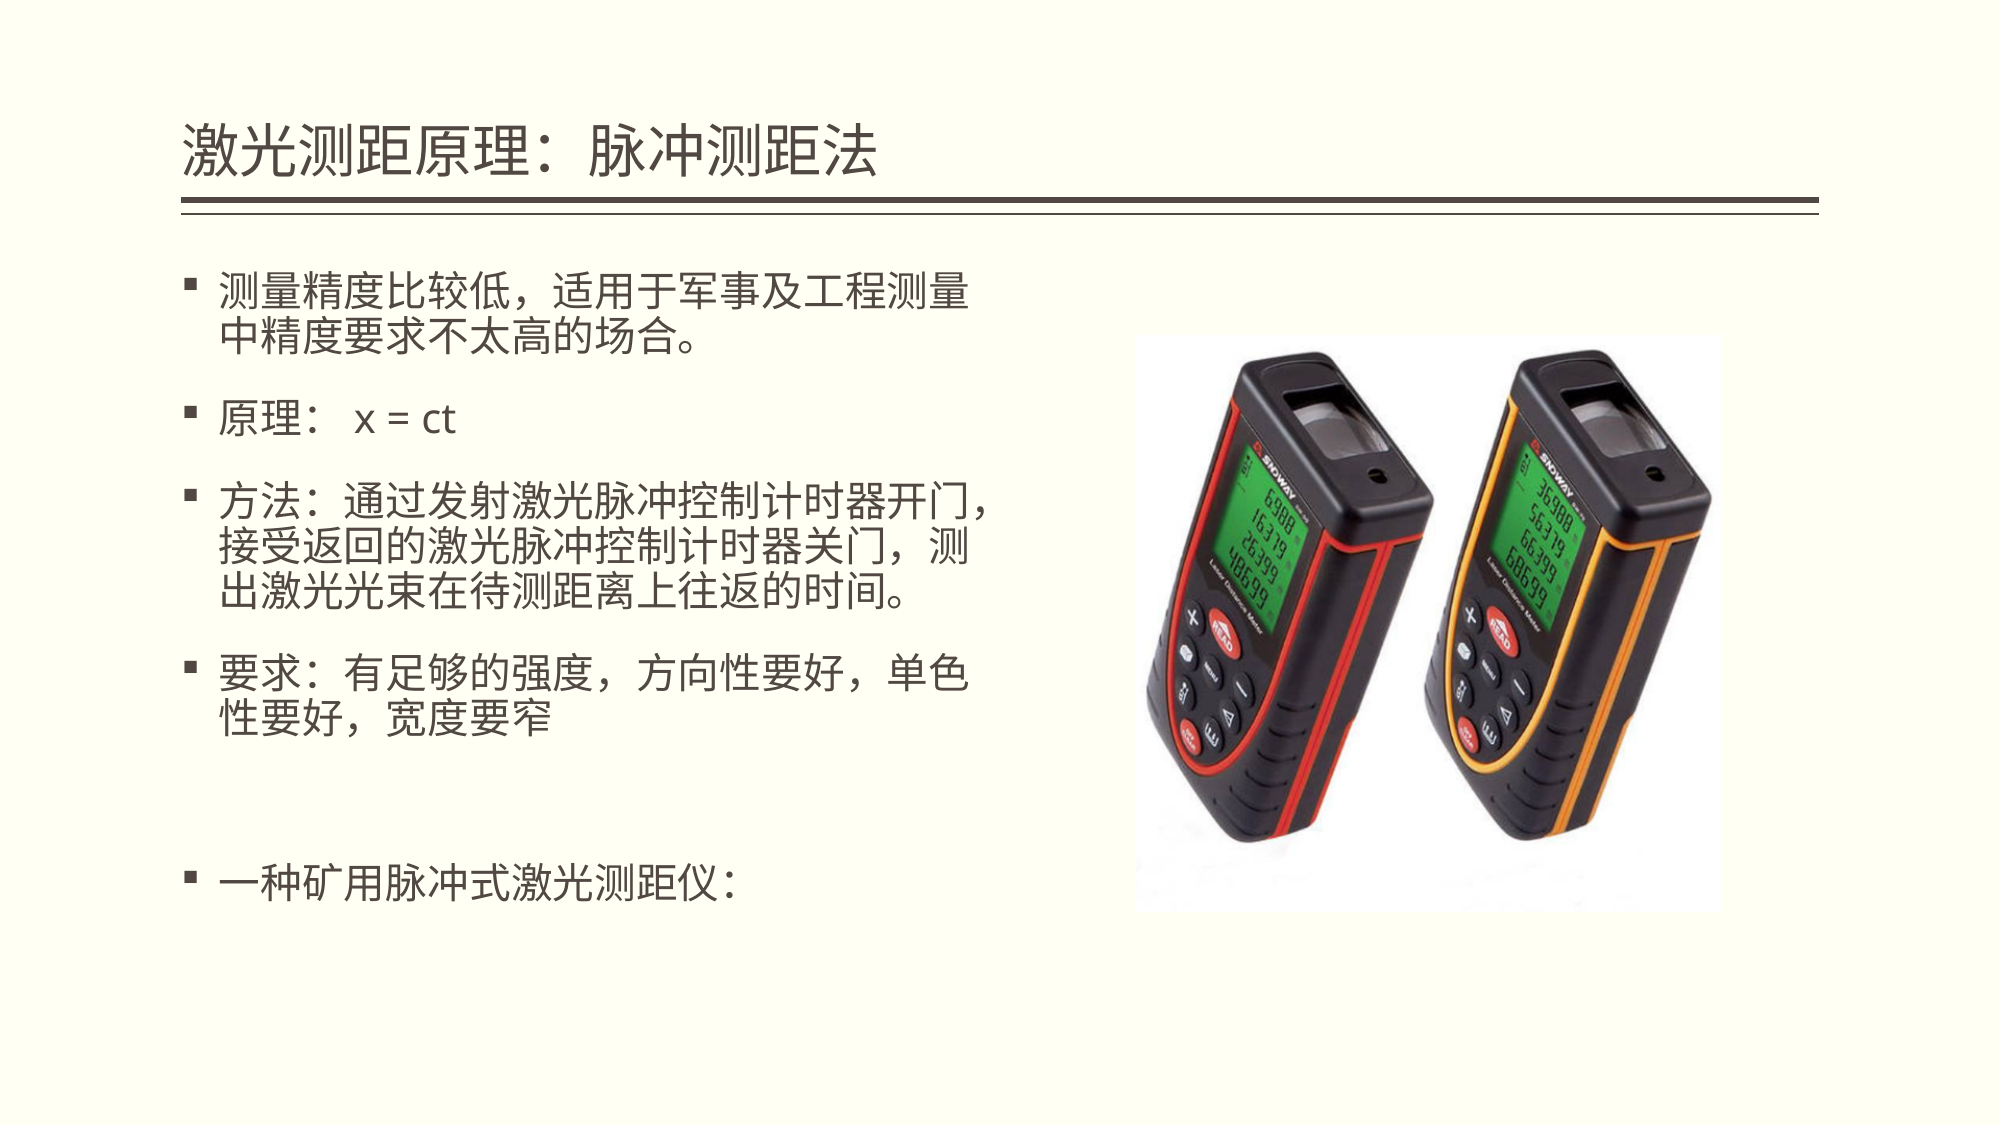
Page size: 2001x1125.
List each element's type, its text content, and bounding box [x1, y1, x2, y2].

list 测量精度比较低，适用于军事及工程测量中精度要求不太高的场合。 原理：x = ct 方法：通过发射激光脉冲控制计时器开门，接受返回的激光脉冲控制计时器关门，测出激光光束在待测距离上往返的时间。 要求：有足够的强度，方向性要好，单色性要好，宽度要窄 一种矿用脉冲式激光测距仪： [181, 262, 988, 1013]
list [1136, 335, 1721, 912]
title 激光测距原理：脉冲测距法 [181, 12, 1819, 193]
